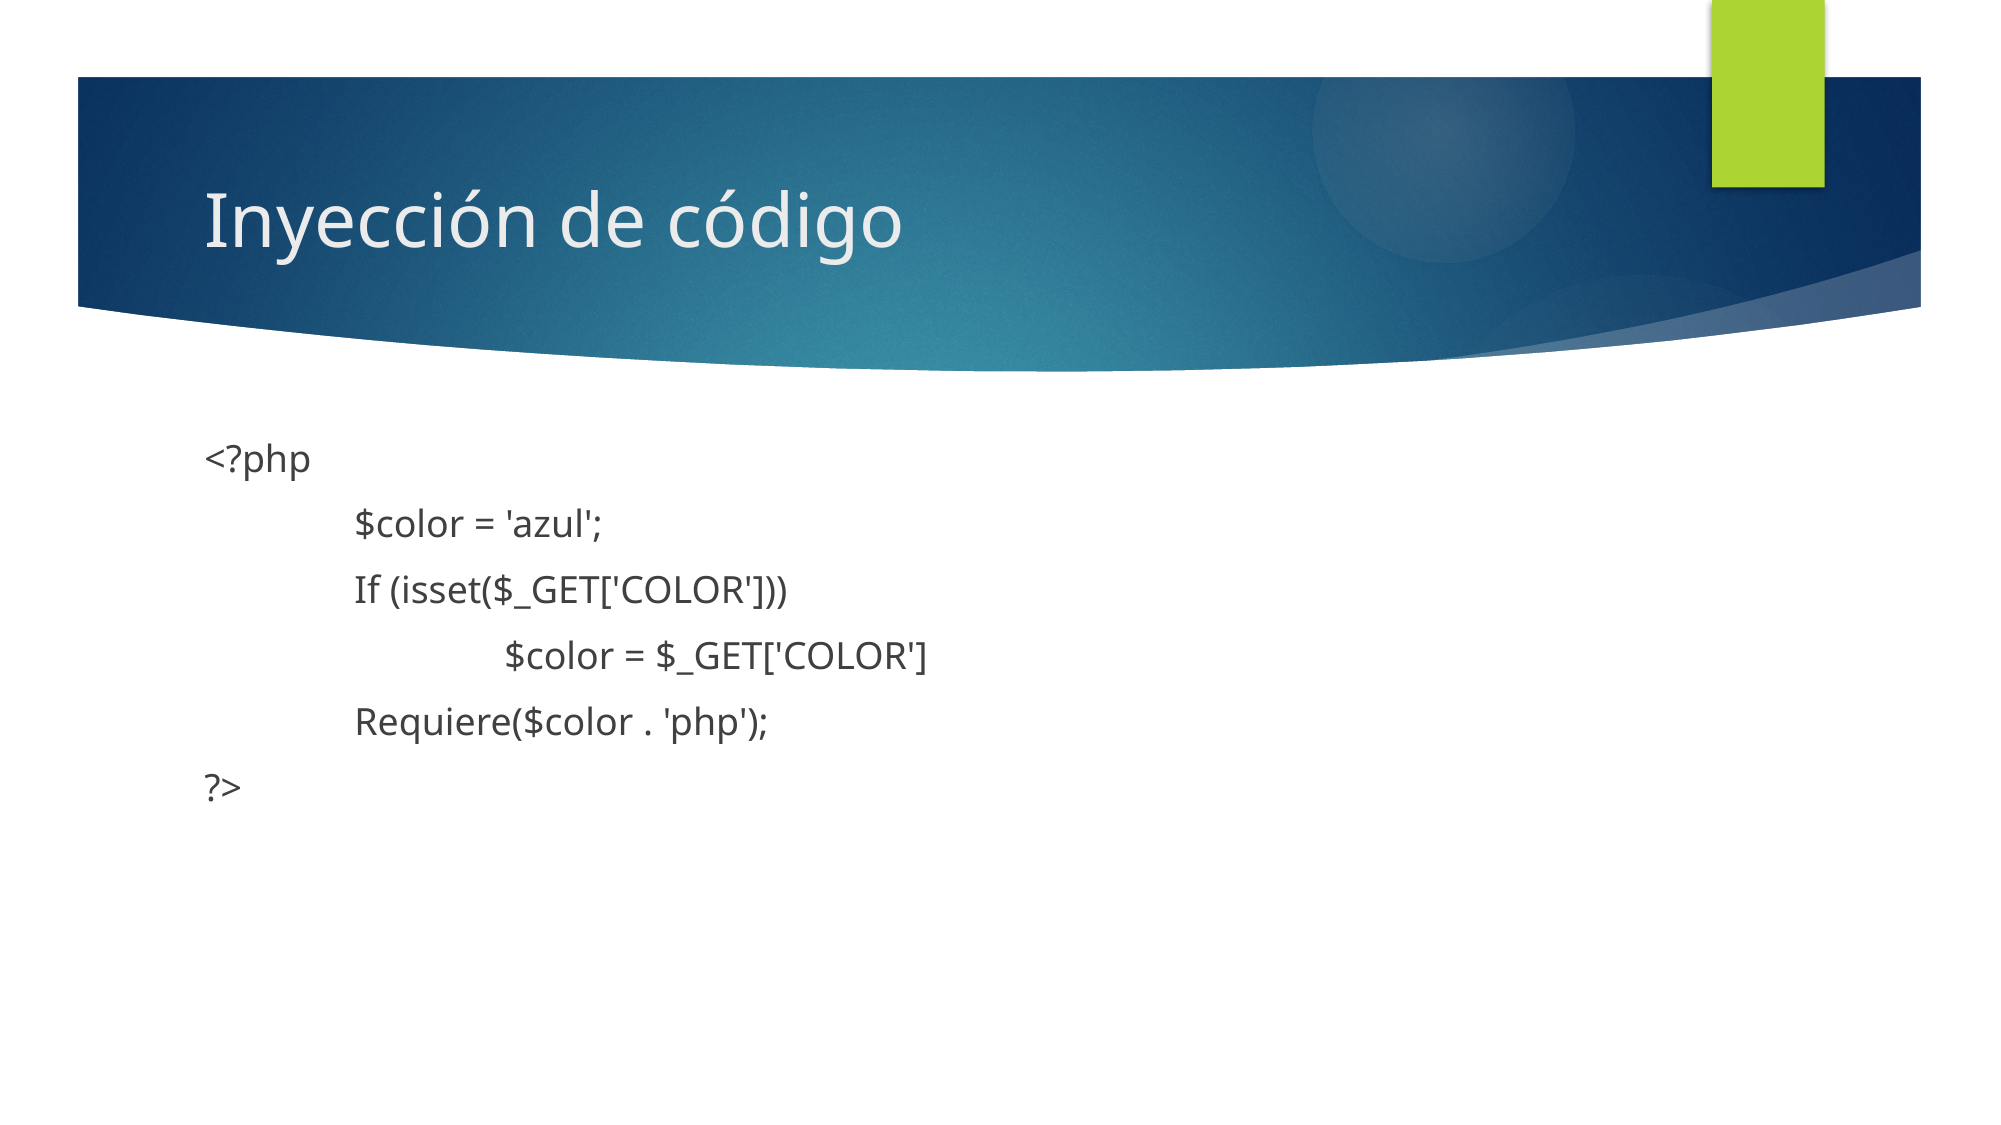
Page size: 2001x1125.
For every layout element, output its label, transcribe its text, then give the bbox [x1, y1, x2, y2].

title Inyección de código [189, 159, 1627, 276]
list <?php $color = 'azul'; If (isset($_GET['COLOR'])) $color = $_GET['COLOR'] Requiere($color . 'php'); ?> [189, 427, 1627, 988]
